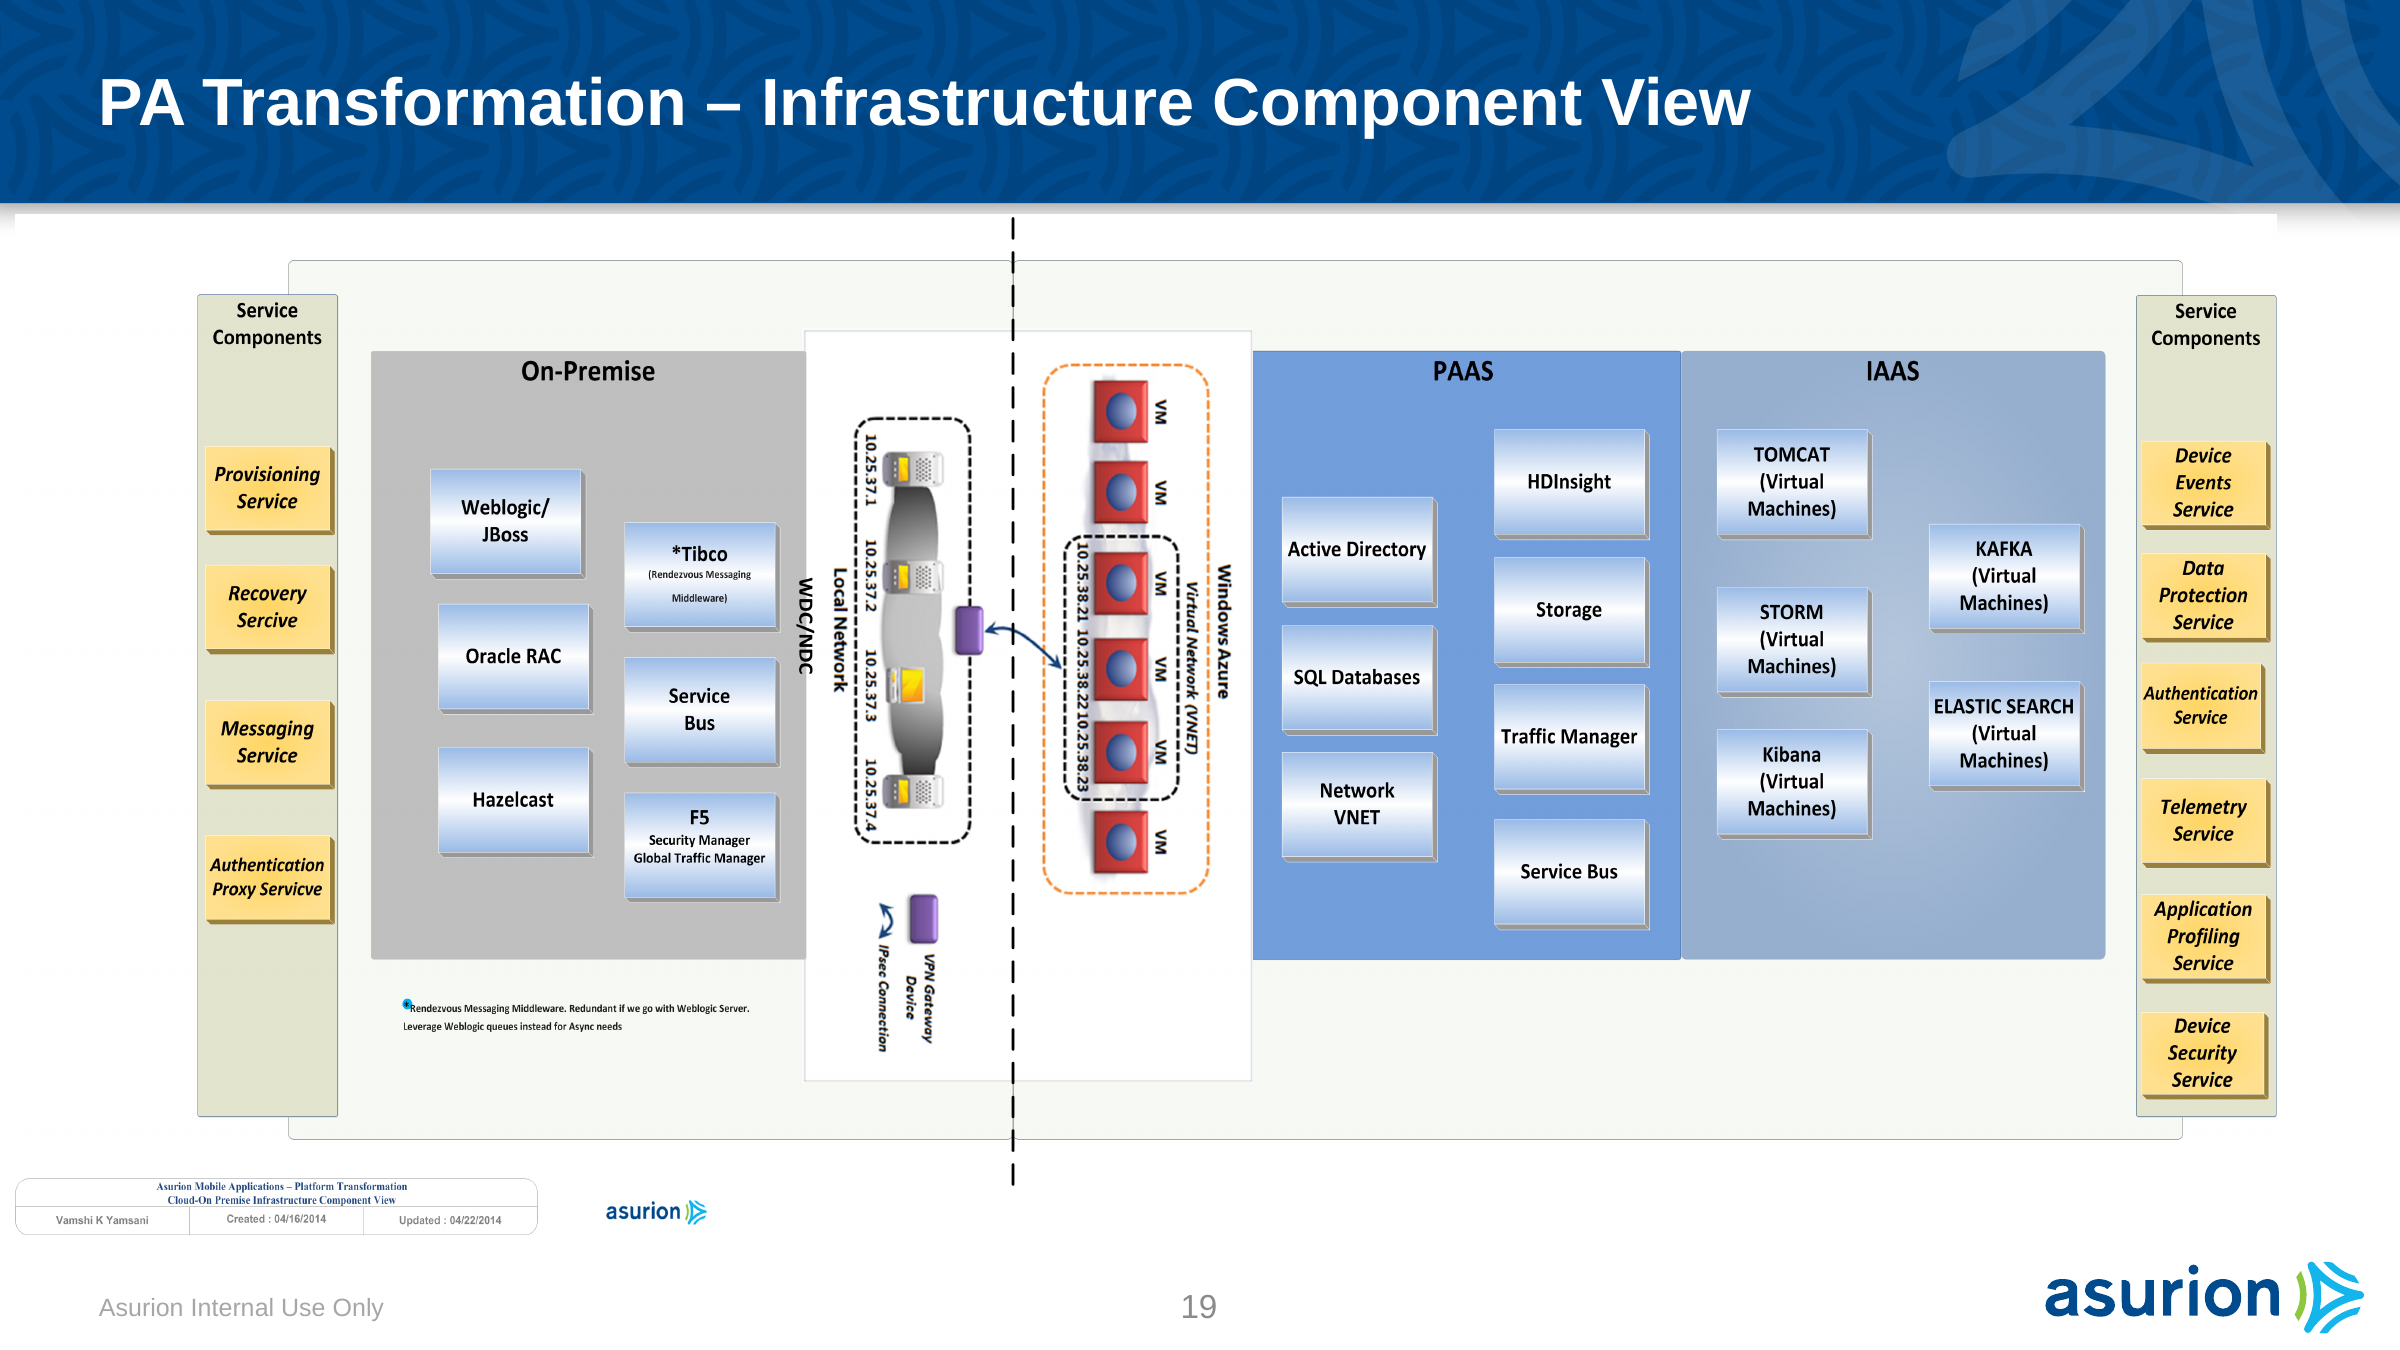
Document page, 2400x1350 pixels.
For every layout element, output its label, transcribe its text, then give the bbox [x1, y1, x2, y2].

title PA Transformation – Infrastructure Component View [98, 0, 2303, 207]
picture [0, 0, 2400, 1350]
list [15, 214, 2277, 1236]
